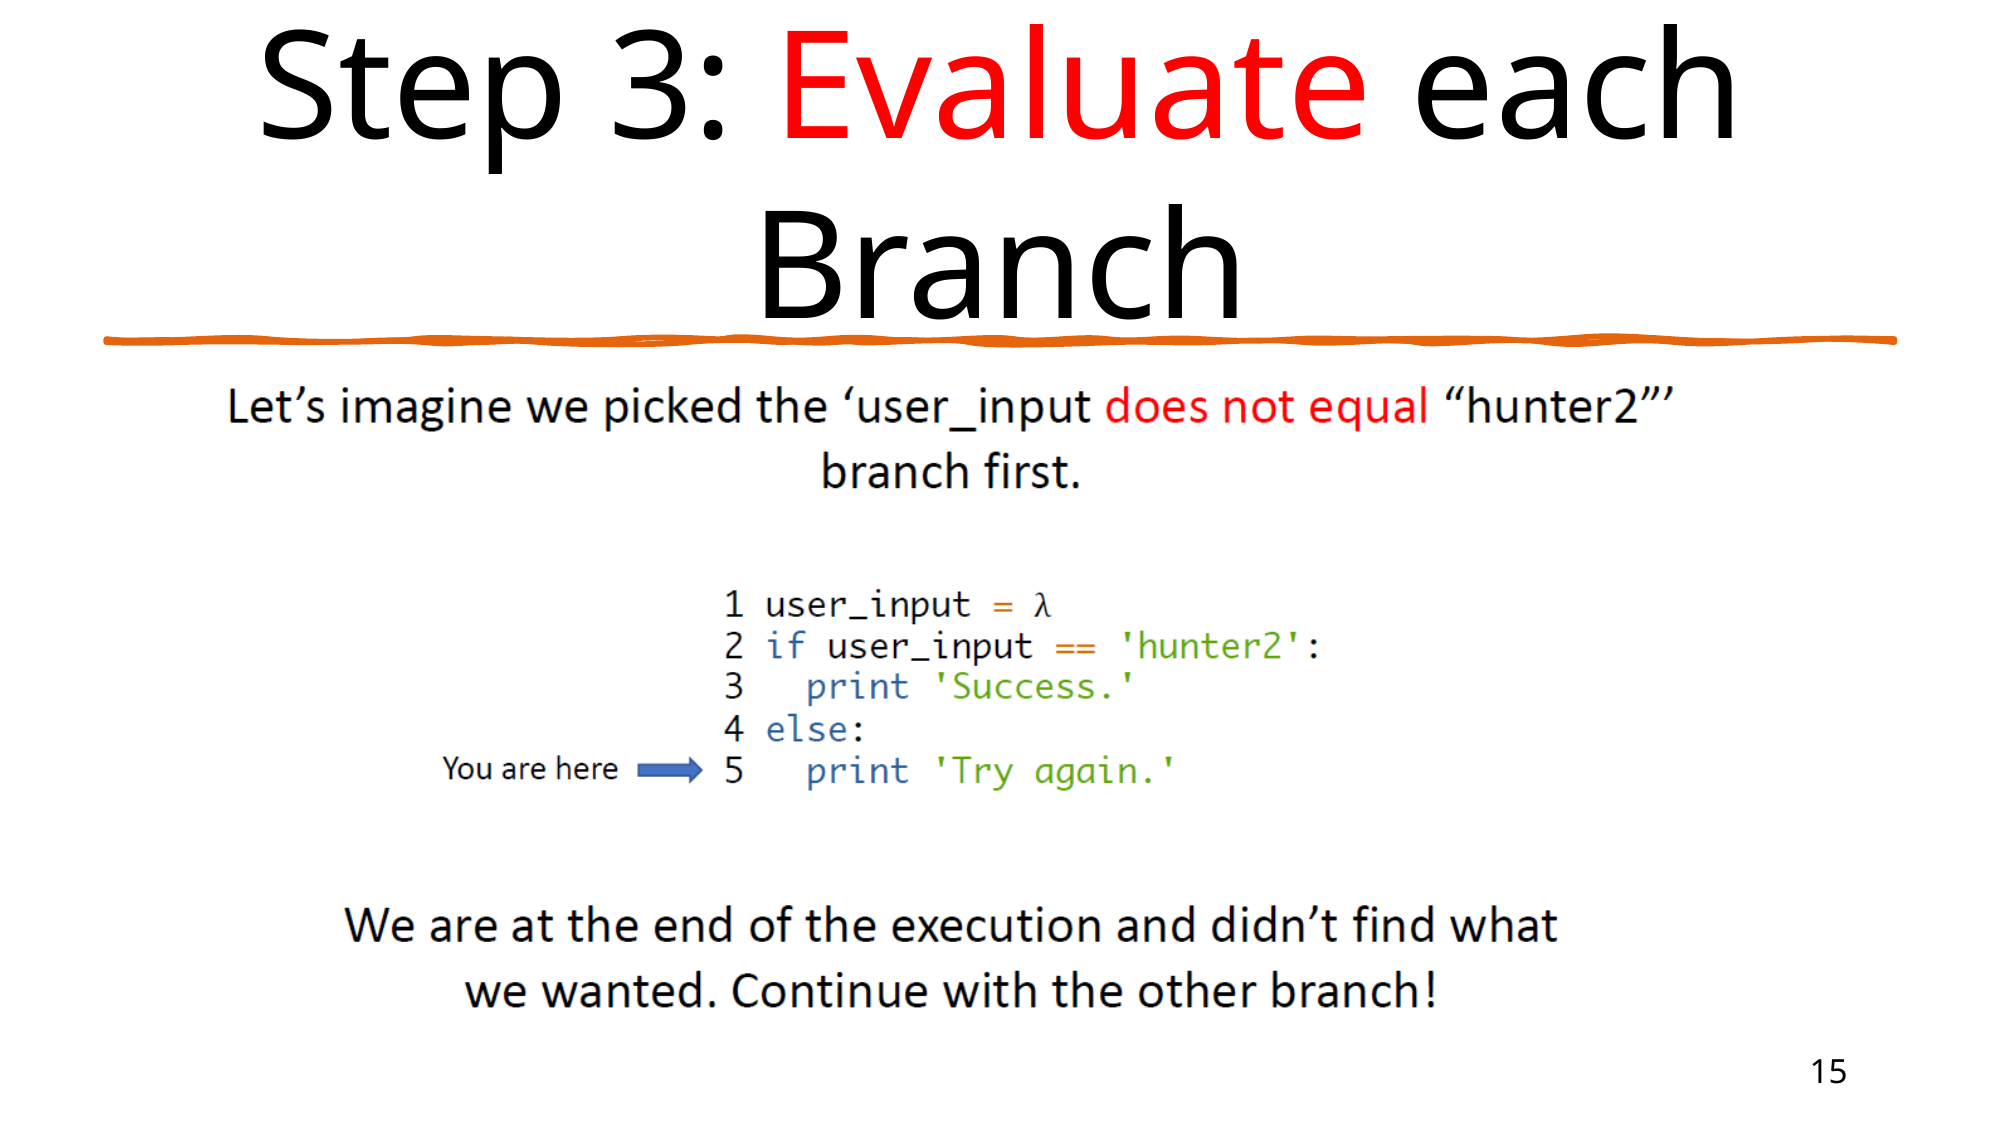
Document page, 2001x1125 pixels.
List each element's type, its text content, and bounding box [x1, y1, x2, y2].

title Step 3: Evaluate each Branch [137, 59, 1863, 278]
slide_number 15 [1412, 1042, 1863, 1103]
picture [196, 356, 1771, 1073]
